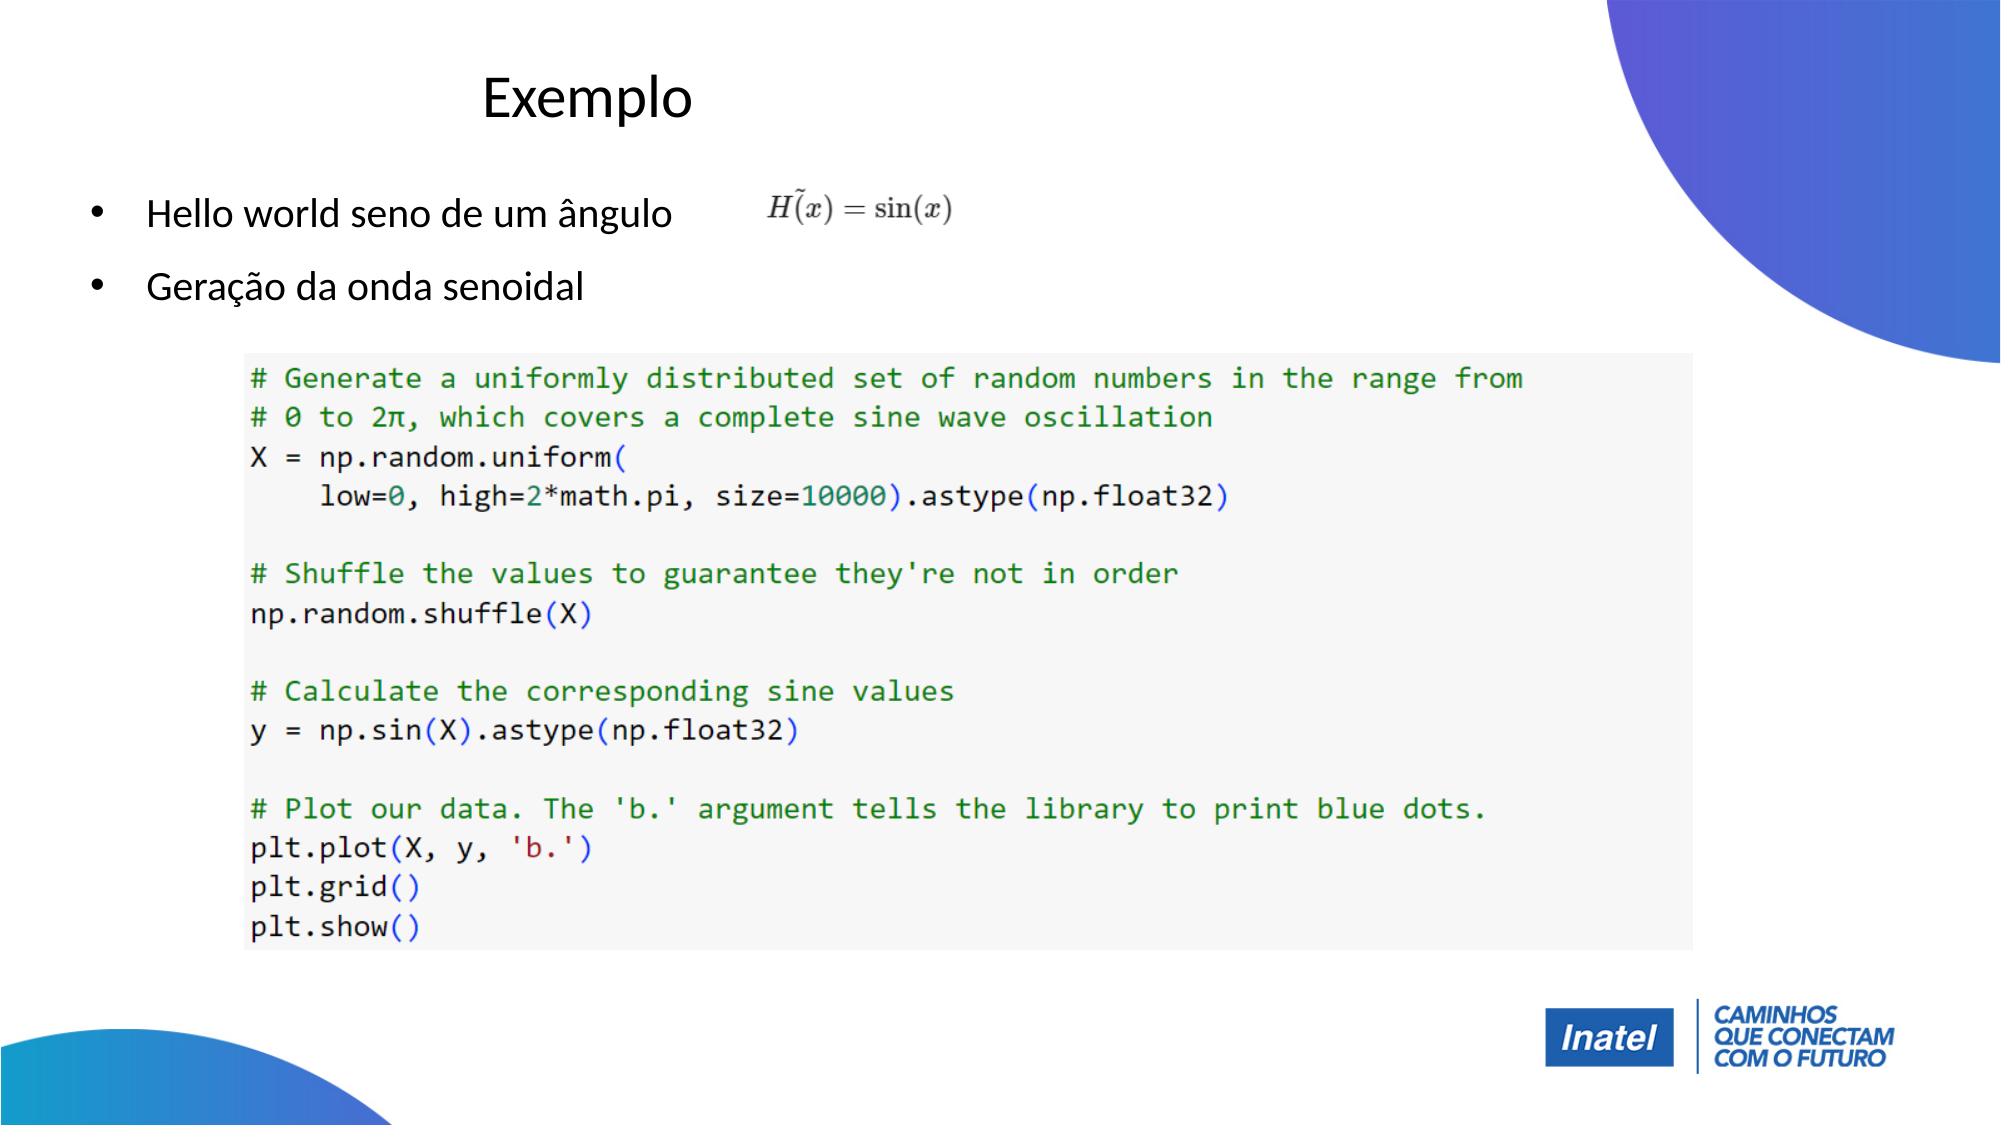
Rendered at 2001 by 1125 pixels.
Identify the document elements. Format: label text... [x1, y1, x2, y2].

picture [0, 0, 2001, 1125]
title Exemplo [50, 30, 1126, 156]
list Hello world seno de um ângulo Geração da onda senoidal [50, 174, 1575, 886]
